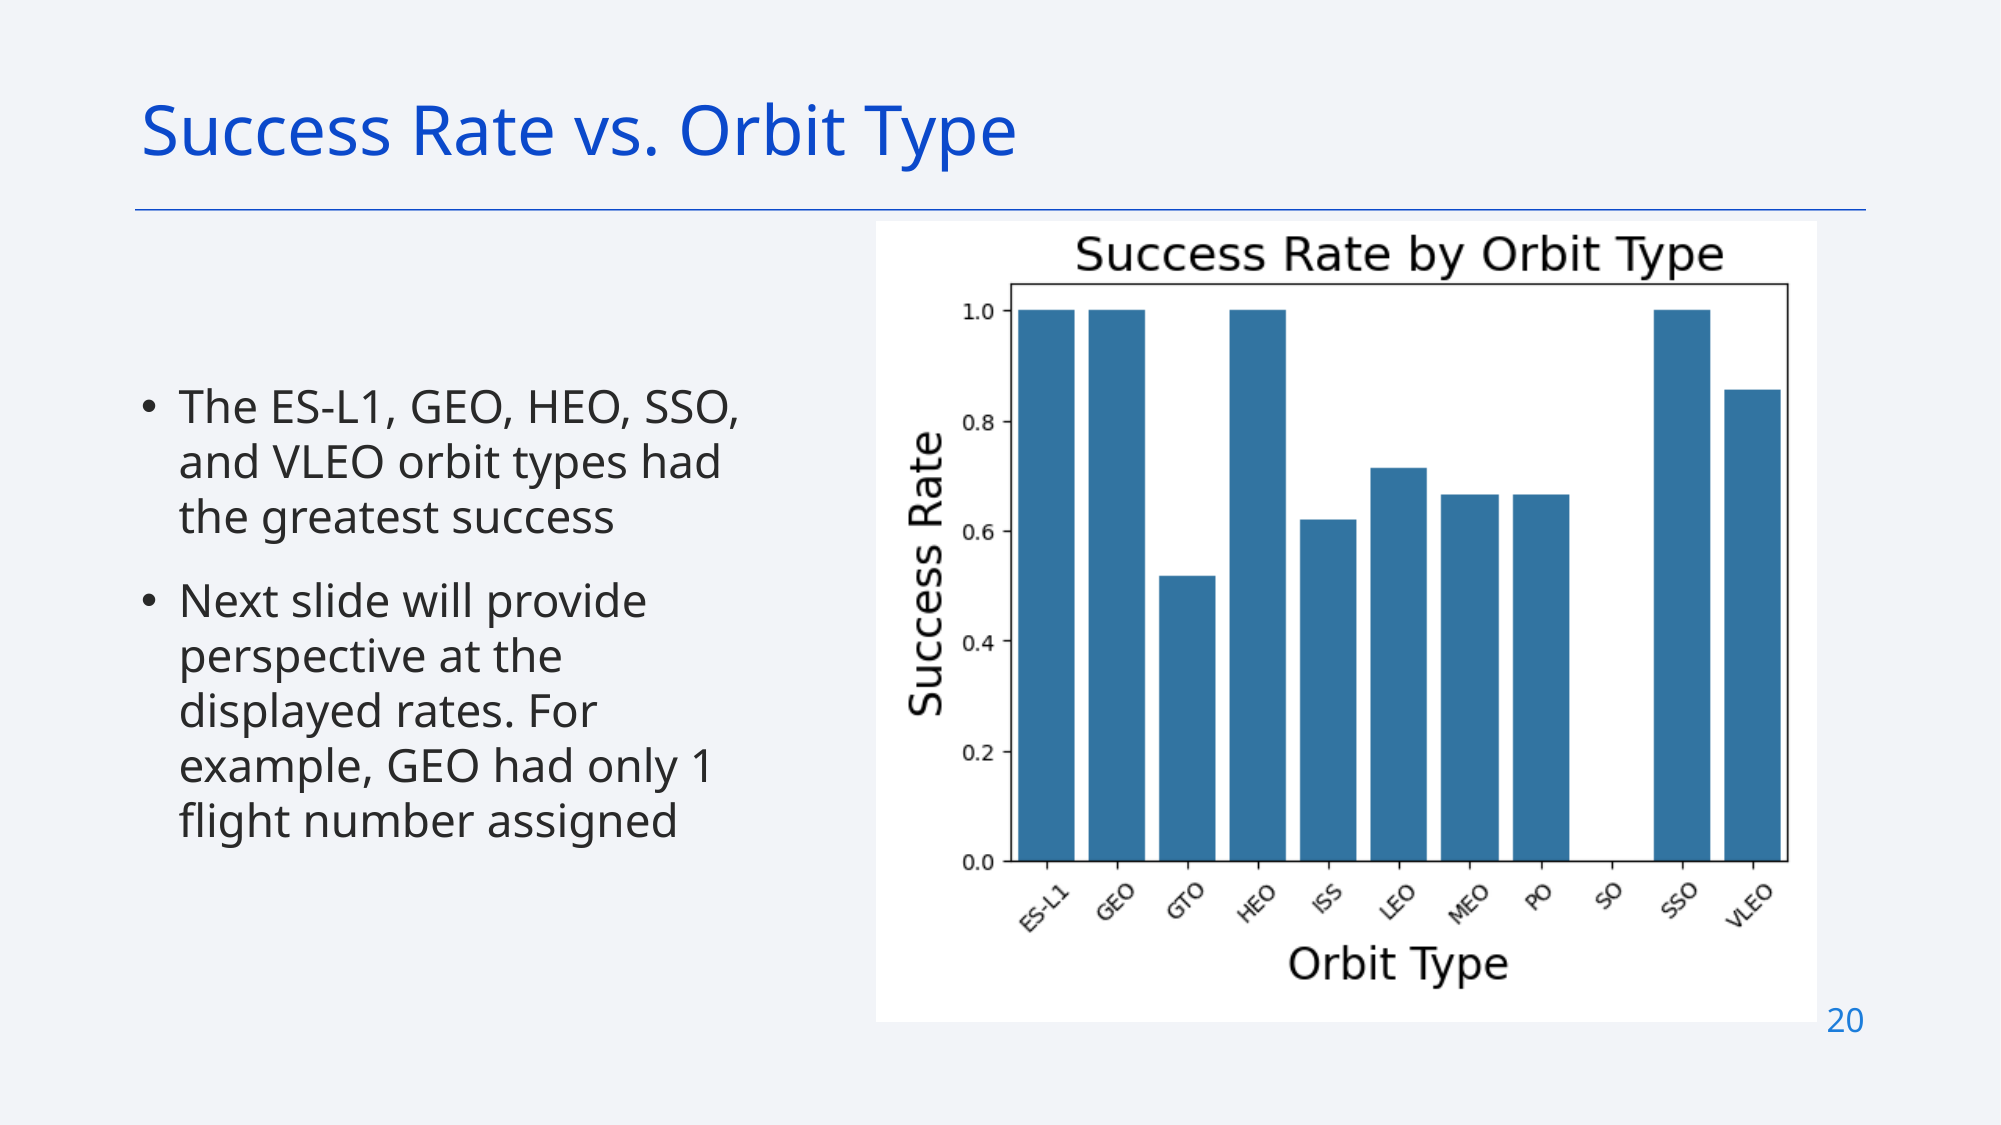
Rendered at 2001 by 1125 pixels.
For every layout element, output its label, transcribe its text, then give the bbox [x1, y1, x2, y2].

text_box Success Rate vs. Orbit Type [126, 88, 1852, 179]
slide_number 20 [1429, 988, 1880, 1055]
list The ES-L1, GEO, HEO, SSO, and VLEO orbit types had the greatest success Next slide will provide perspective at the displayed rates. For example, GEO had only 1 flight number assigned [126, 370, 772, 967]
picture [0, 0, 2001, 1125]
